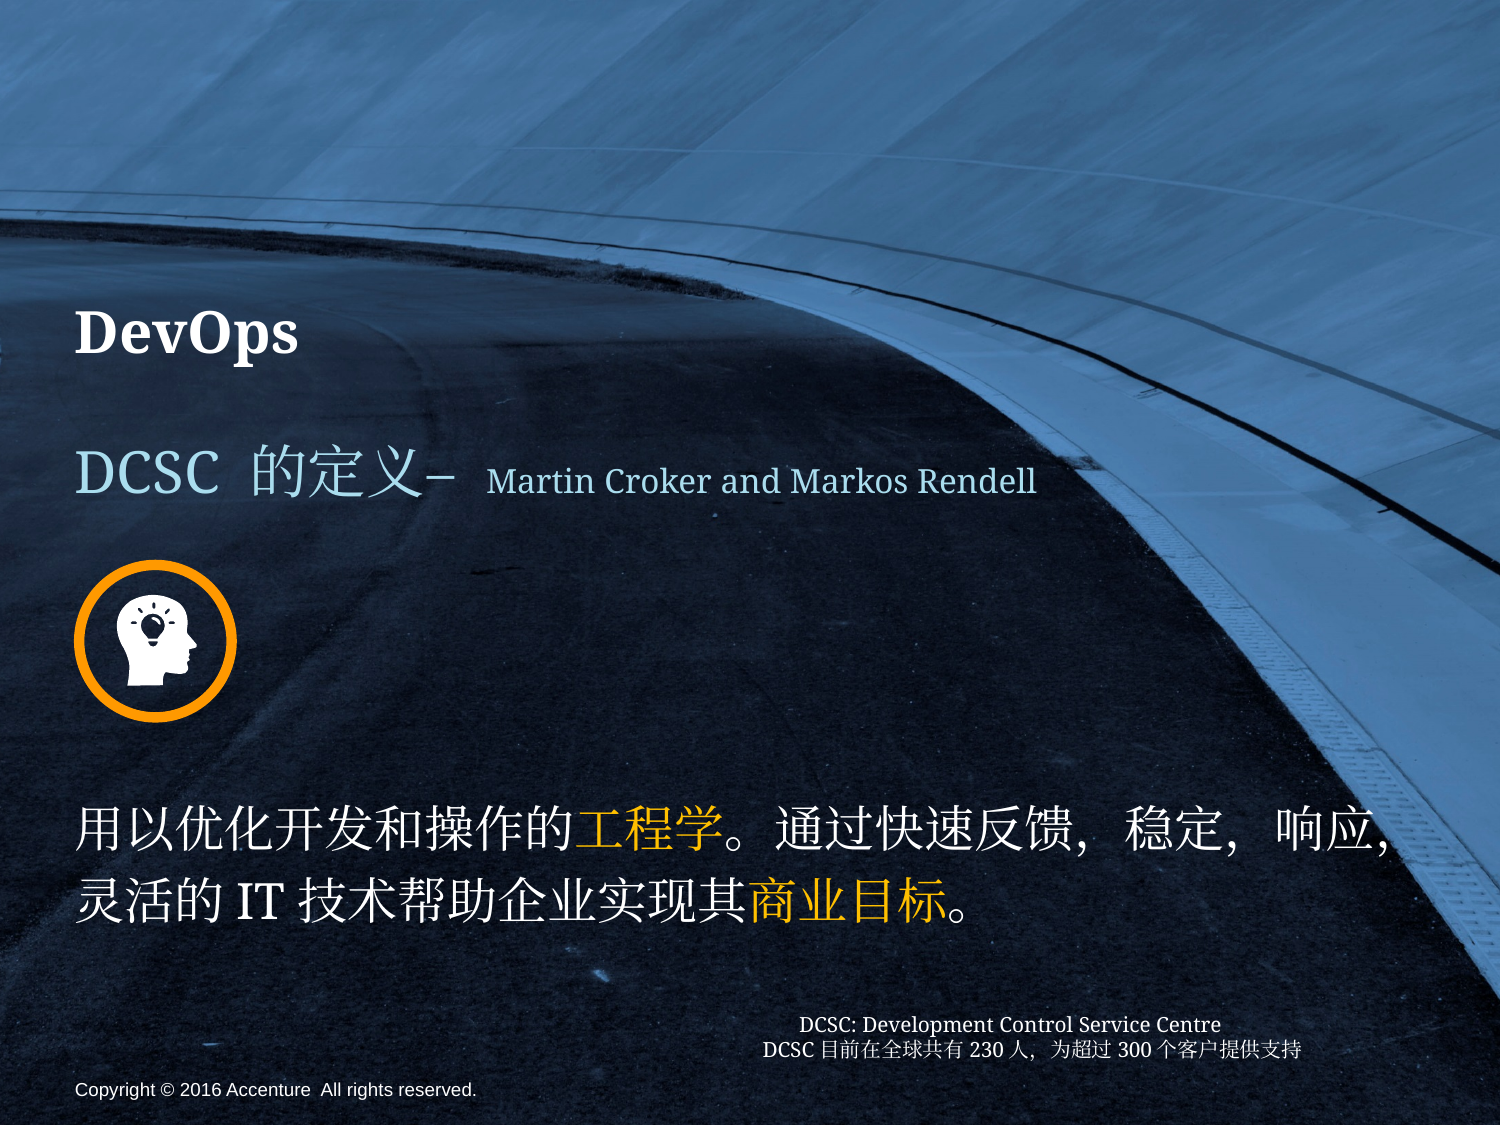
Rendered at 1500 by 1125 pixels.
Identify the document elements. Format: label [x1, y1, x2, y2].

text_box [106, 585, 199, 686]
picture [0, 0, 1500, 1125]
